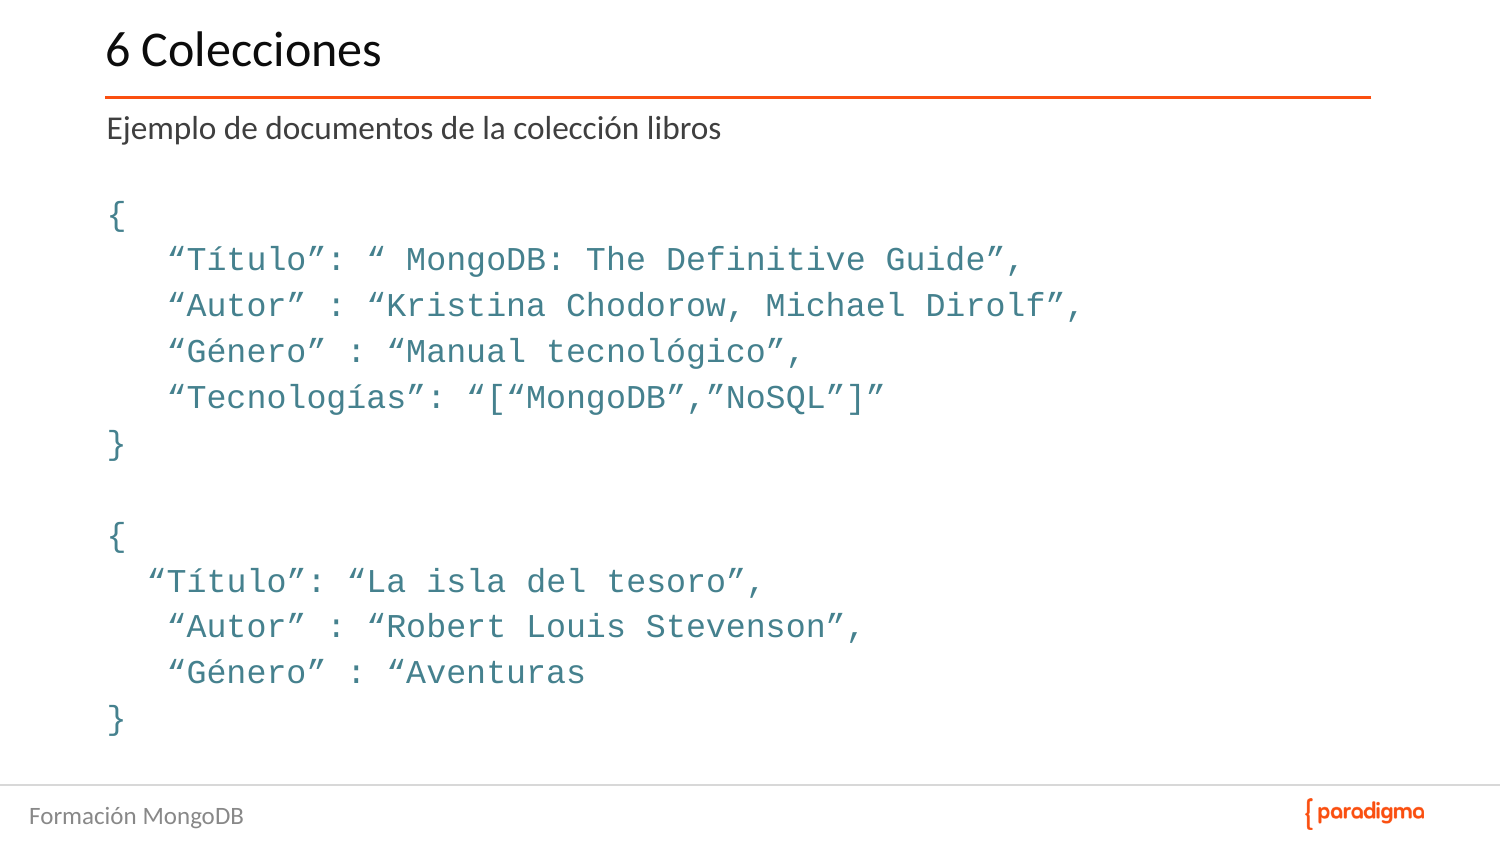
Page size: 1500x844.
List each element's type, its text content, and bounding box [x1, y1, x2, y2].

text_box Formación MongoDB [0, 792, 1223, 844]
text_box 6 Colecciones [105, 28, 1395, 90]
picture [1304, 798, 1424, 830]
text_box Ejemplo de documentos de la colección libros { “Título”: “ MongoDB: The Definitive Guide”, “Autor” : “Kristina Chodorow, Michael Dirolf”, “Género” : “Manual tecnológico”, “Tecnologías”: “[“MongoDB”,”NoSQL”]” } { “Título”: “La isla del tesoro”, “Autor” : “Robert Louis Stevenson”, “Género” : “Aventuras } [91, 90, 1464, 343]
